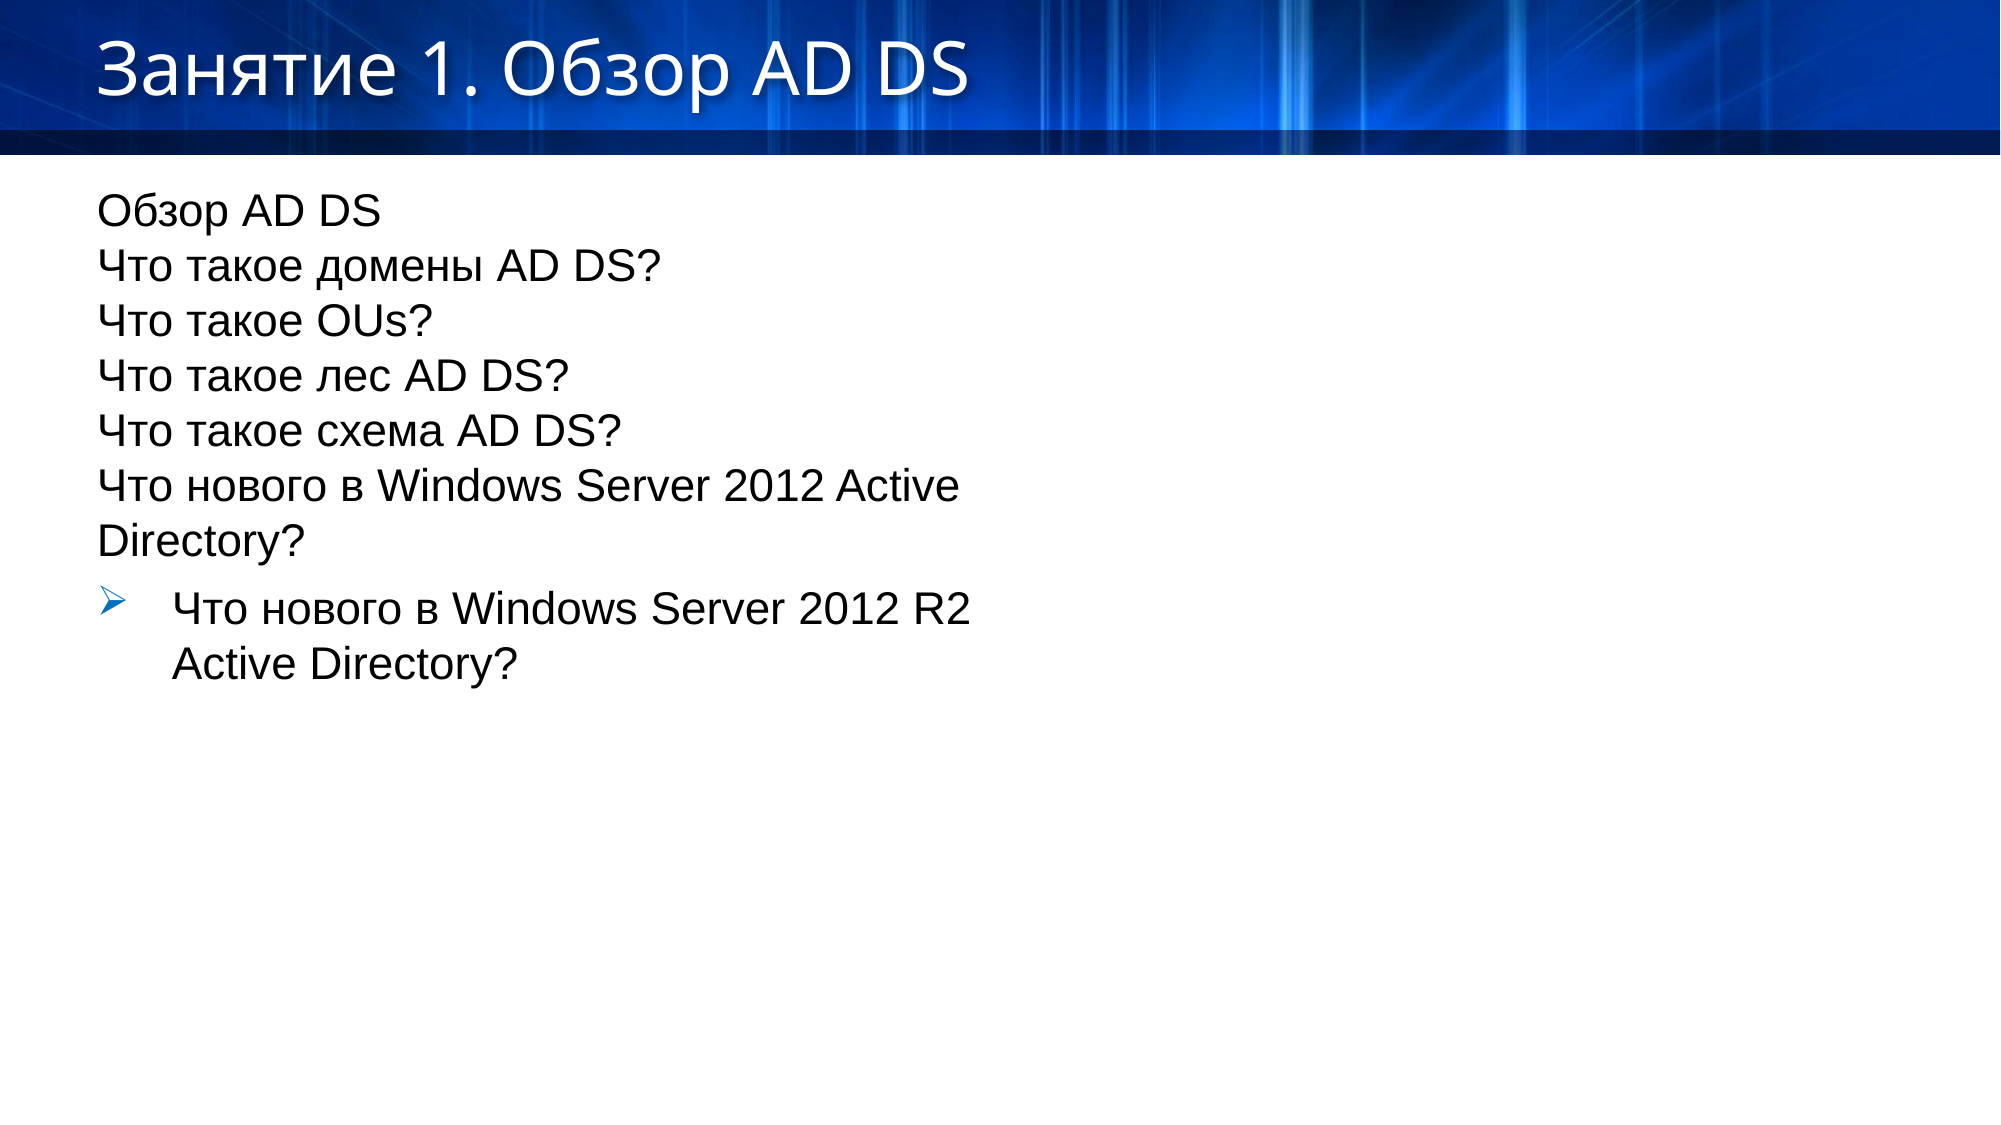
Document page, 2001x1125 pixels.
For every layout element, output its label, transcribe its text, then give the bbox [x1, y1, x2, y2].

text_box Обзор AD DS Что такое домены AD DS? Что такое OUs? Что такое лес AD DS? Что такое схема AD DS? Что нового в Windows Server 2012 Active Directory? Что нового в Windows Server 2012 R2 Active Directory? [82, 173, 1083, 764]
text_box Занятие 1. Обзор AD DS [82, 13, 1919, 118]
picture [0, 0, 2001, 155]
